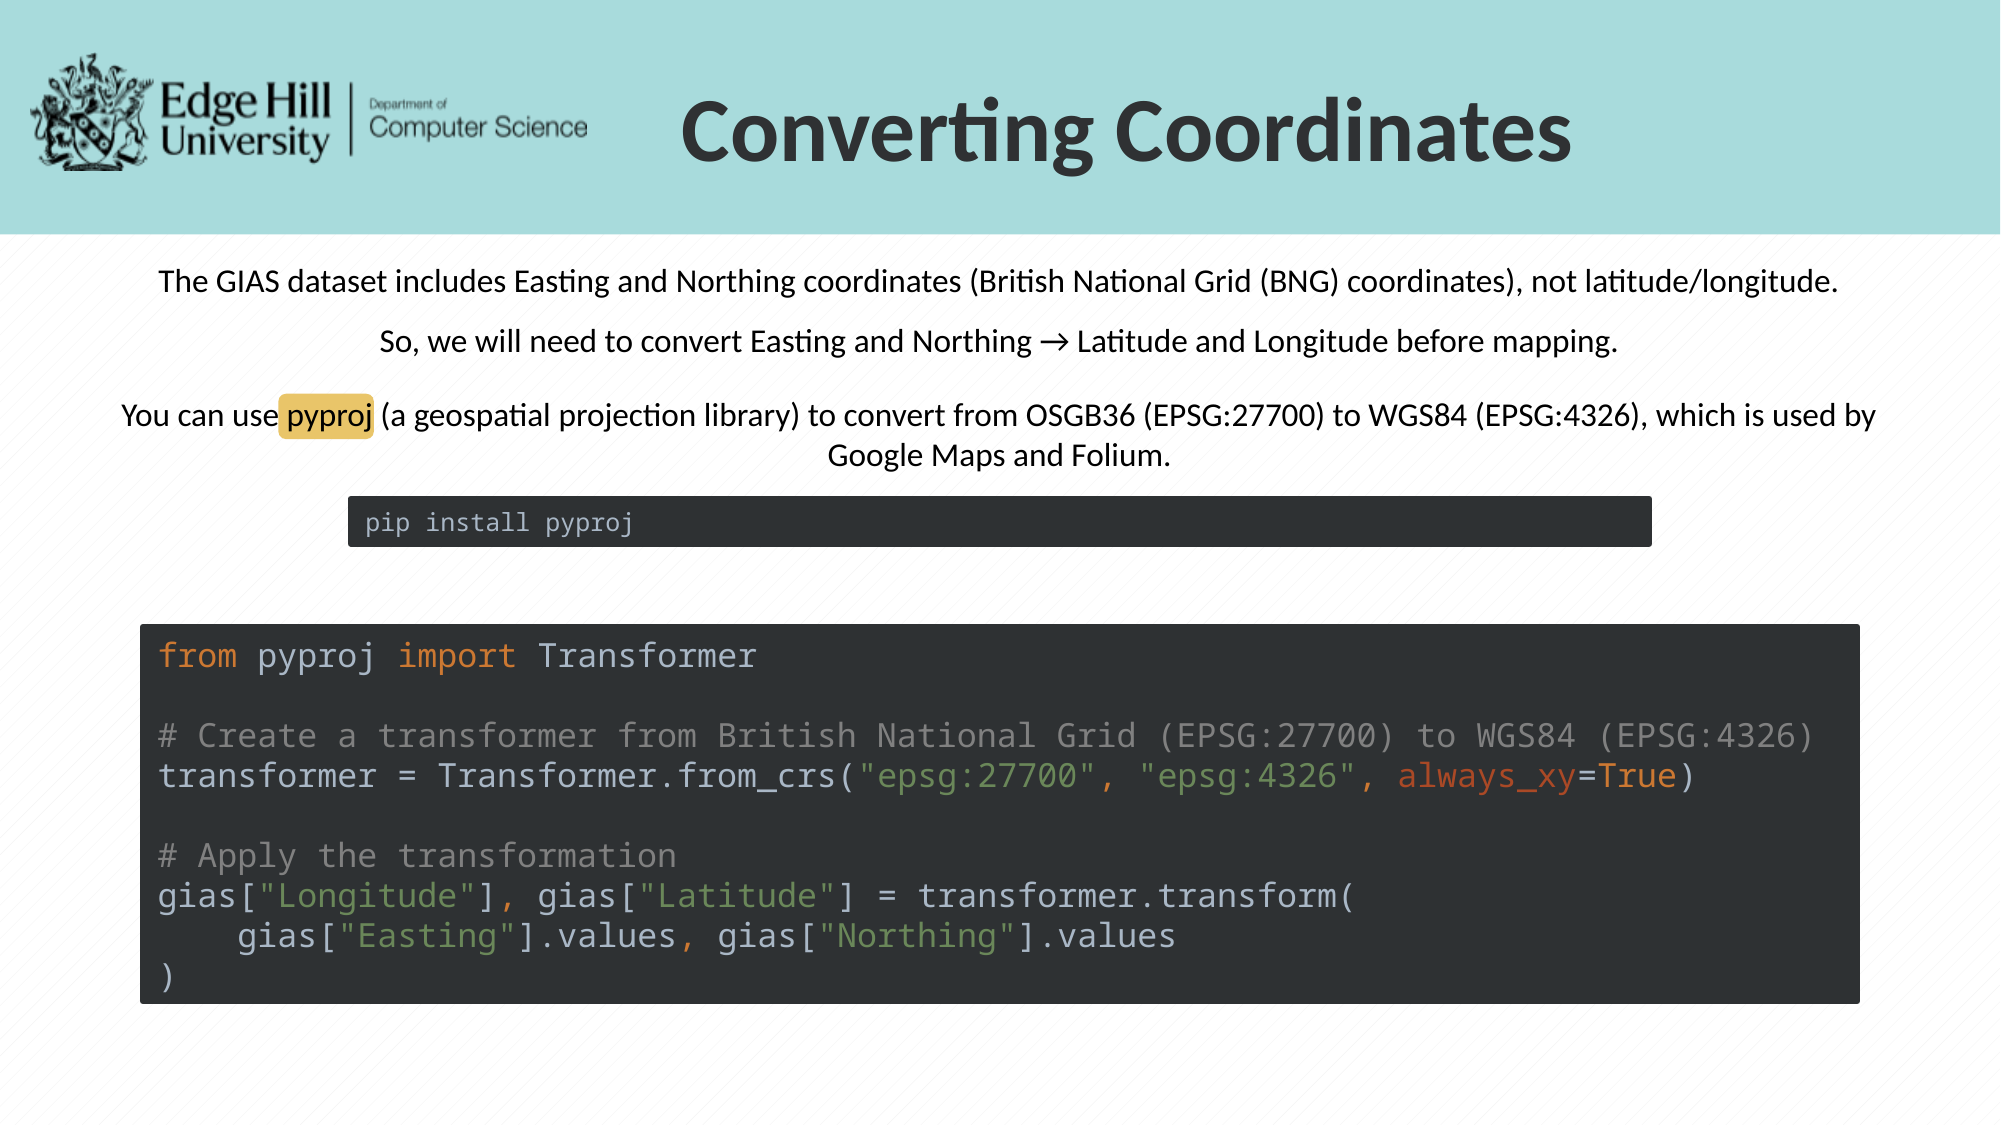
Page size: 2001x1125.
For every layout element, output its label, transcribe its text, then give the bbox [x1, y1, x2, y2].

text_box pip install pyproj [350, 498, 1650, 544]
text_box from pyproj import Transformer # Create a transformer from British National Grid (EPSG:27700) to WGS84 (EPSG:4326) transformer = Transformer.from_crs("epsg:27700", "epsg:4326", always_xy=True) # Apply the transformation gias["Longitude"], gias["Latitude"] = transformer.transform( gias["Easting"].values, gias["Northing"].values ) [142, 627, 1858, 1002]
list The GIAS dataset includes Easting and Northing coordinates (British National Grid (BNG) coordinates), not latitude/longitude. So, we will need to convert Easting and Northing → Latitude and Longitude before mapping. [58, 237, 1942, 381]
text_box You can use pyproj (a geospatial projection library) to convert from OSGB36 (EPSG:27700) to WGS84 (EPSG:4326), which is used by Google Maps and Folium. [58, 386, 1942, 481]
title Converting Coordinates [666, 59, 1863, 204]
